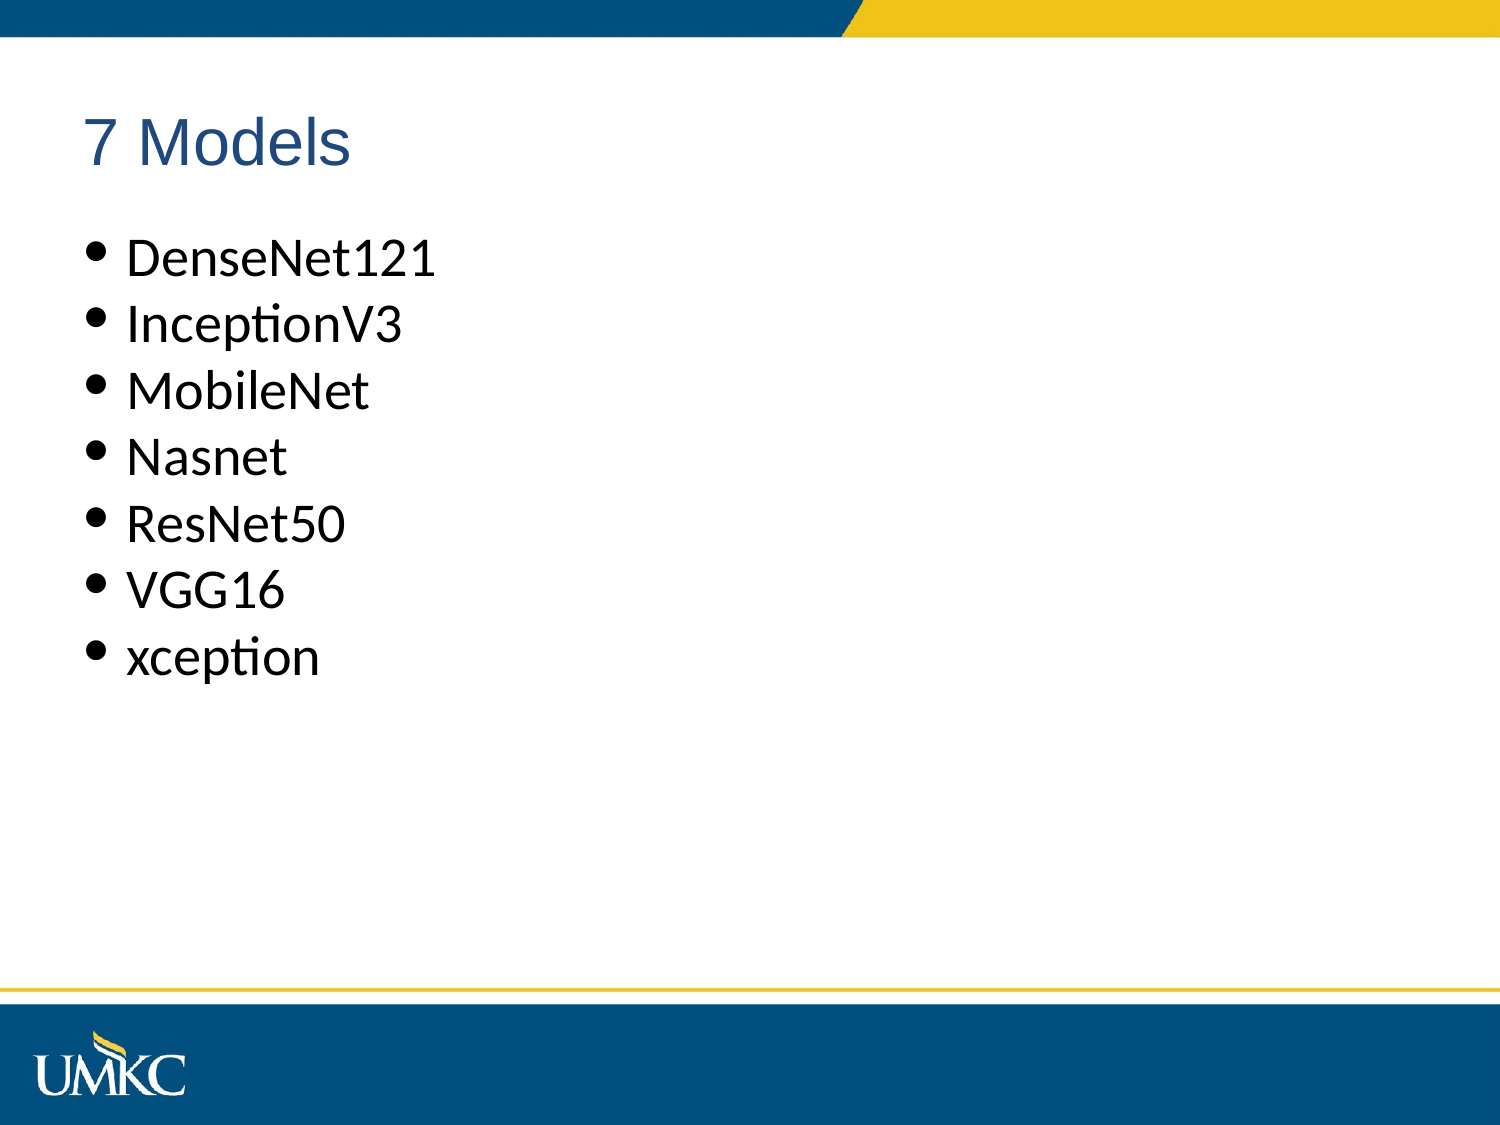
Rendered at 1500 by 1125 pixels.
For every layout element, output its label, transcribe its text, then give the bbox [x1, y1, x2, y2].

list DenseNet121 InceptionV3 MobileNet Nasnet ResNet50 VGG16 xception [75, 225, 1425, 1014]
picture [0, 0, 1500, 1125]
title 7 Models [75, 45, 1425, 225]
